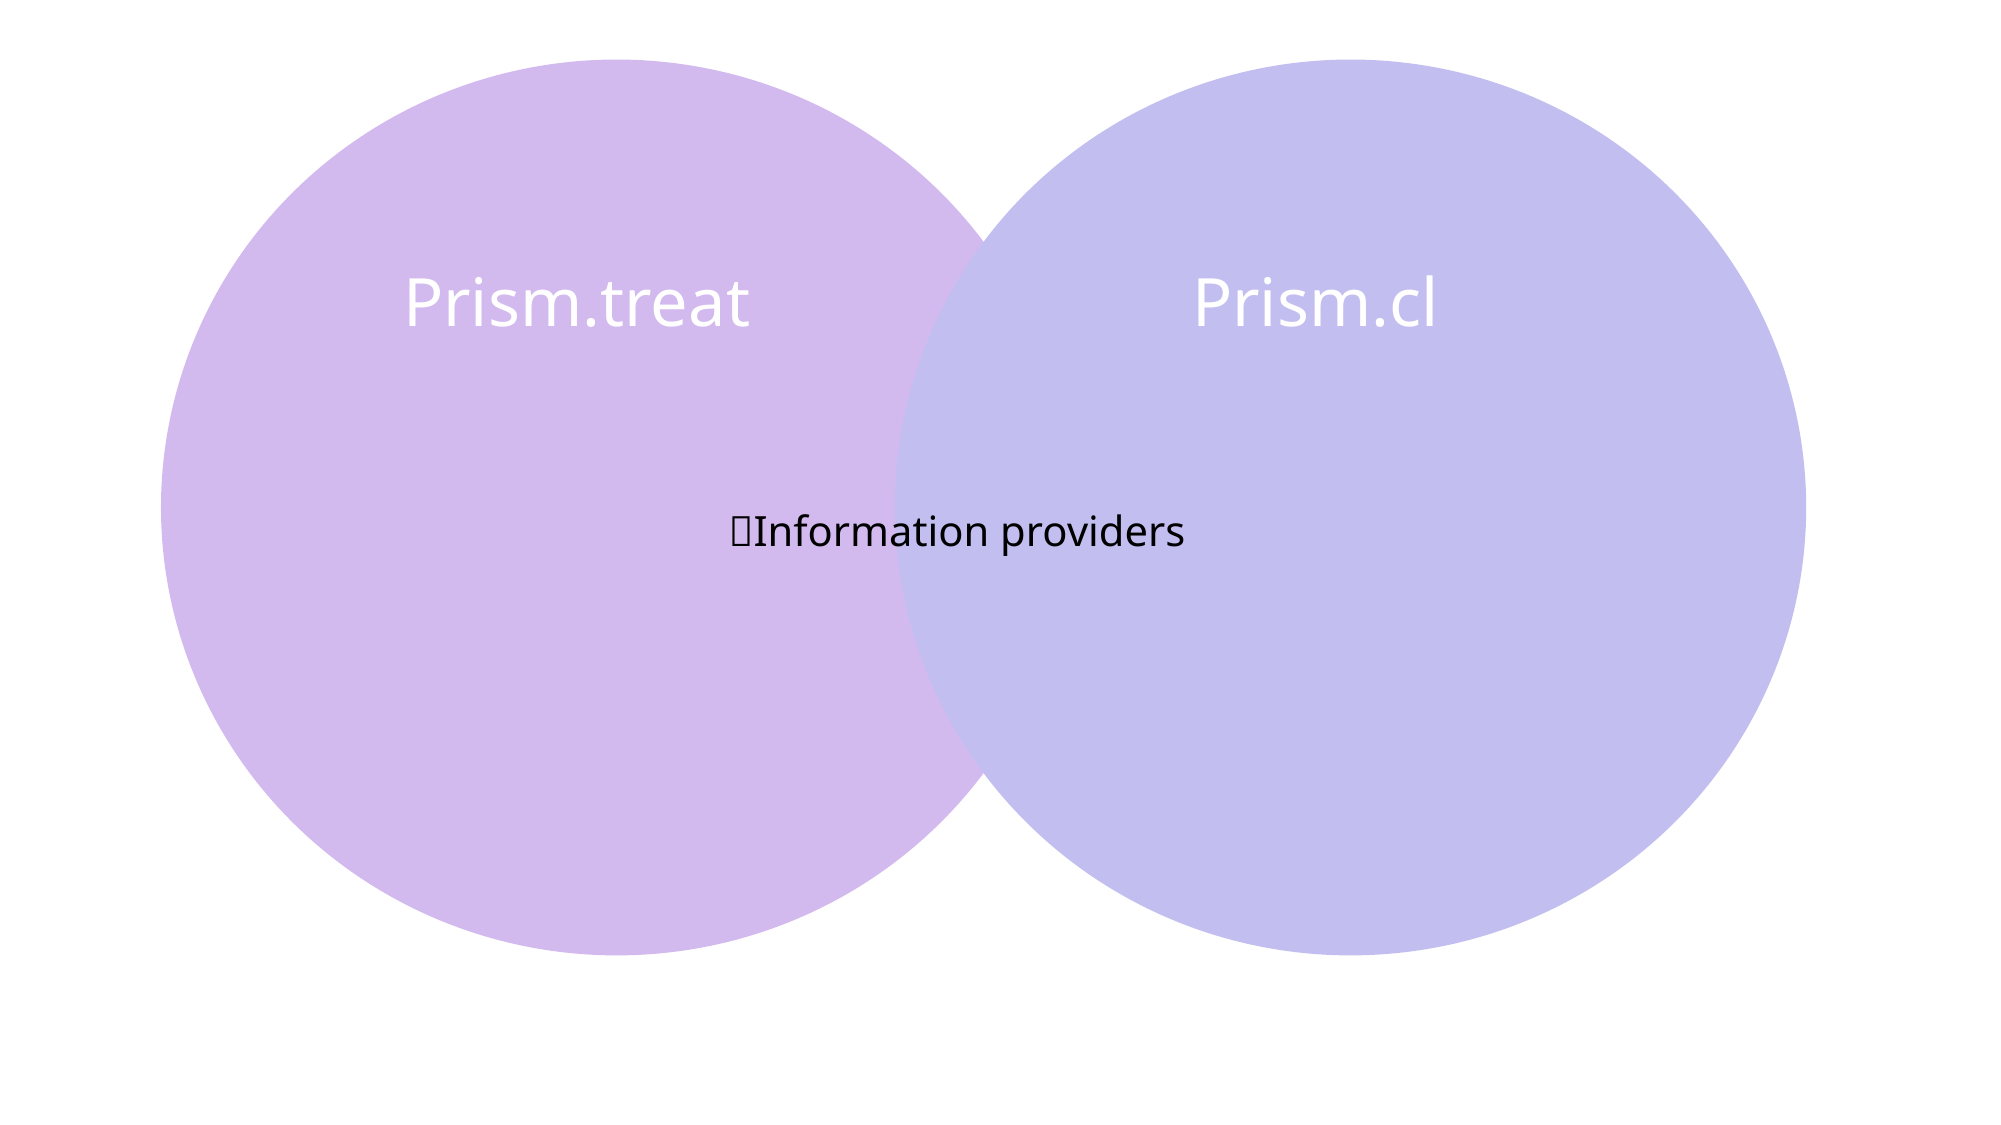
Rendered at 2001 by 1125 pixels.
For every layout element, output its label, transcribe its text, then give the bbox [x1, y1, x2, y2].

text_box Information providers [624, 496, 1290, 562]
text_box Prism.cl [1161, 252, 1470, 347]
text_box [160, 59, 983, 956]
text_box [894, 59, 1807, 956]
text_box Prism.treat [388, 252, 766, 347]
